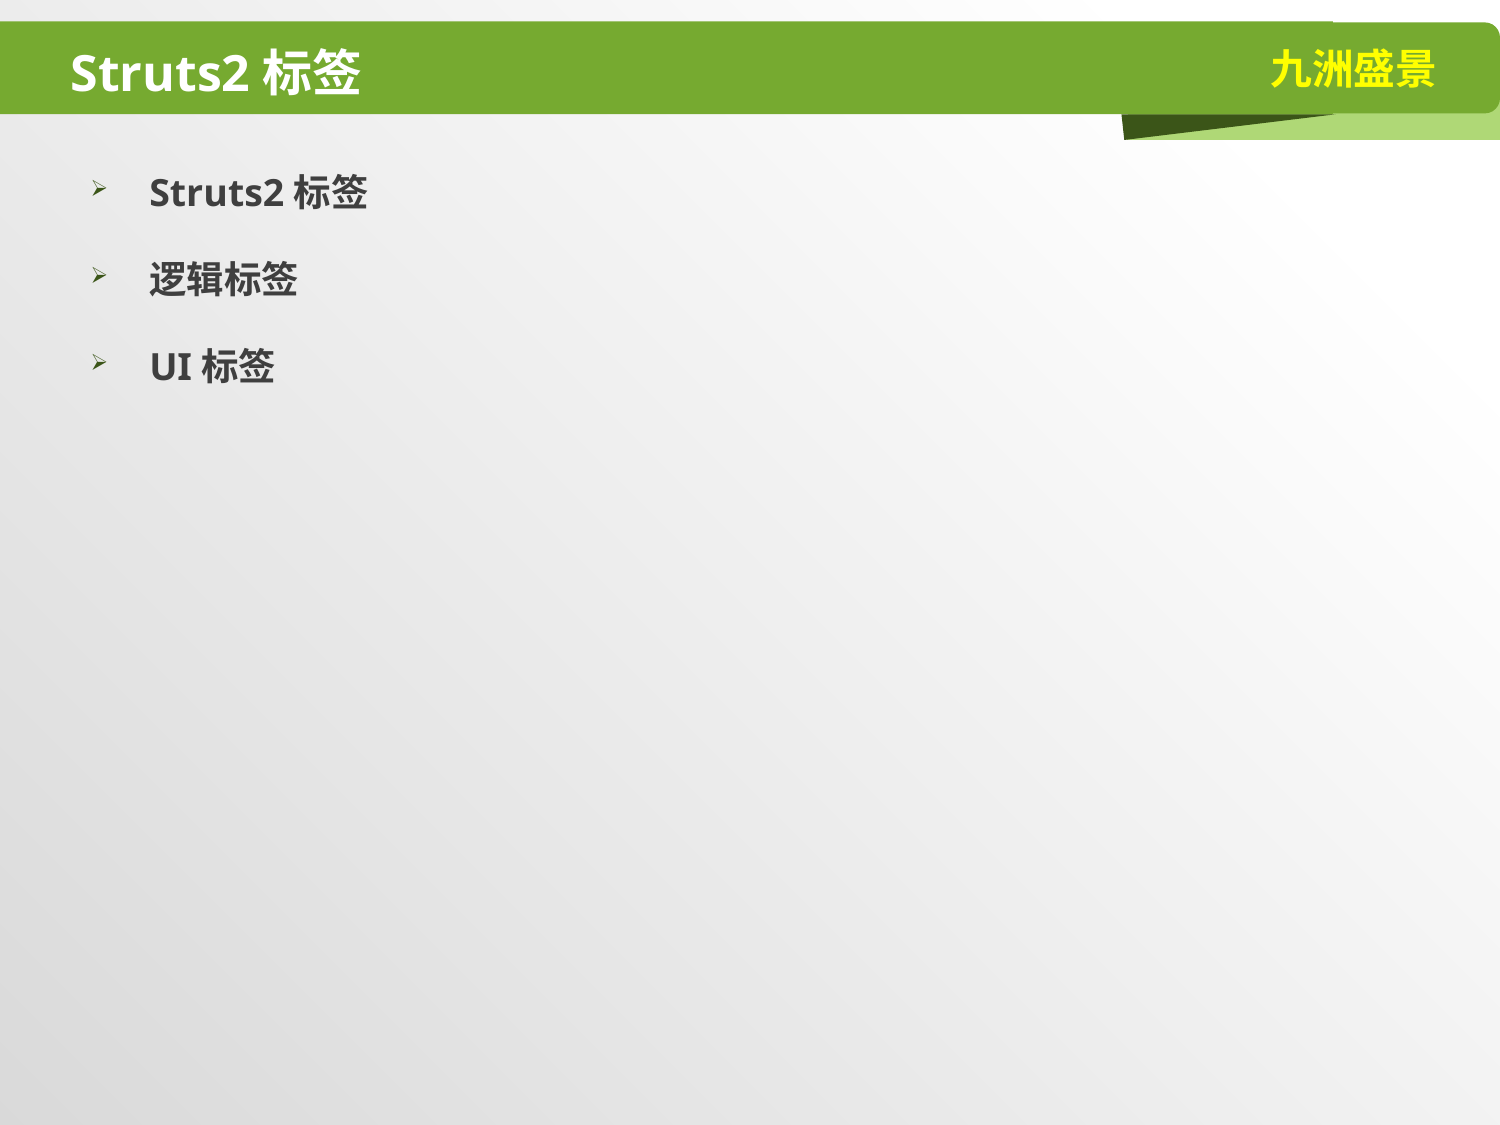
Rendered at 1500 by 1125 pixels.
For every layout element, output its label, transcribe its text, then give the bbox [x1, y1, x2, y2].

title Struts2标签 [55, 25, 1318, 110]
list Struts2标签 逻辑标签 UI标签 [75, 157, 1418, 1052]
